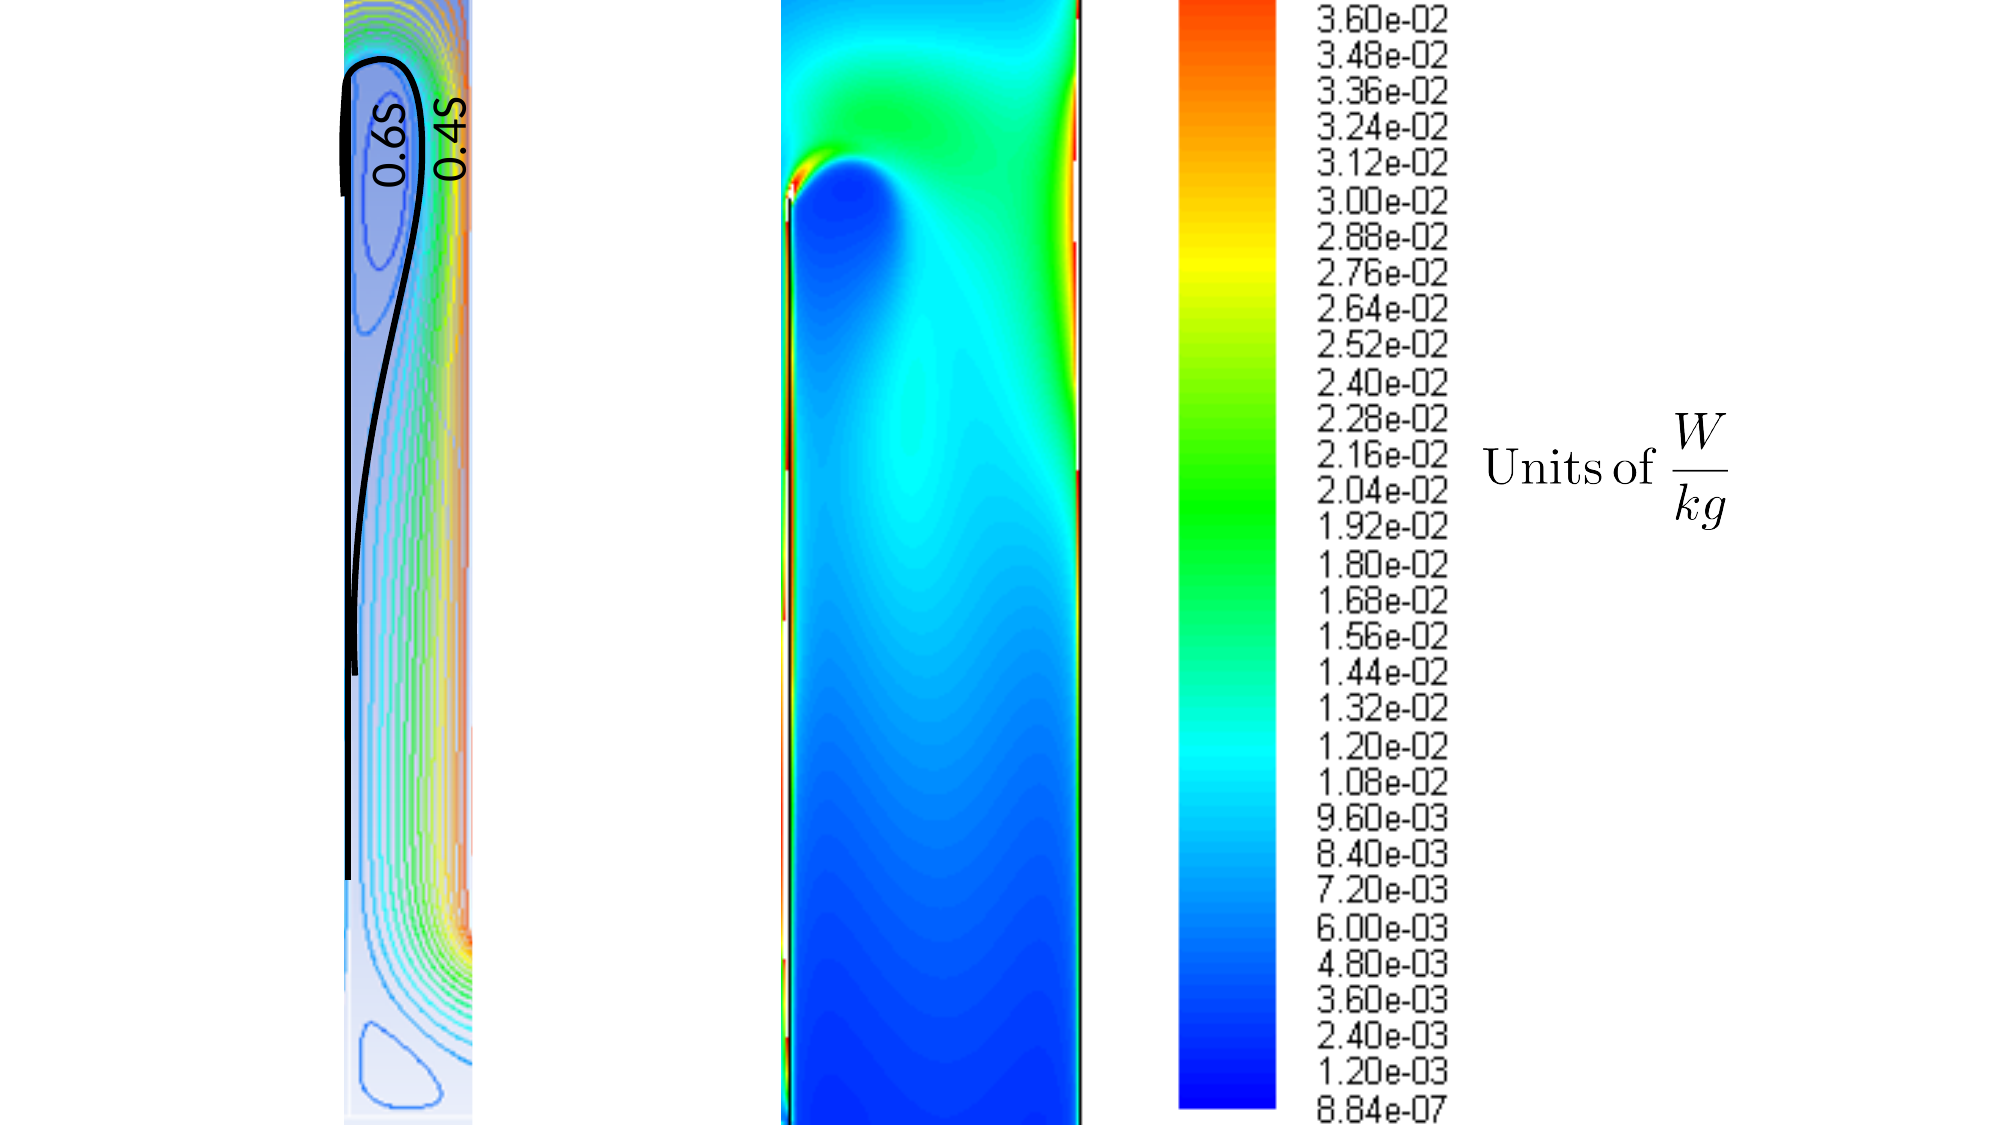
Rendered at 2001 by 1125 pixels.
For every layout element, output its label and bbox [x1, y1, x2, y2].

text_box [342, 0, 485, 1125]
text_box [781, 0, 1728, 1125]
